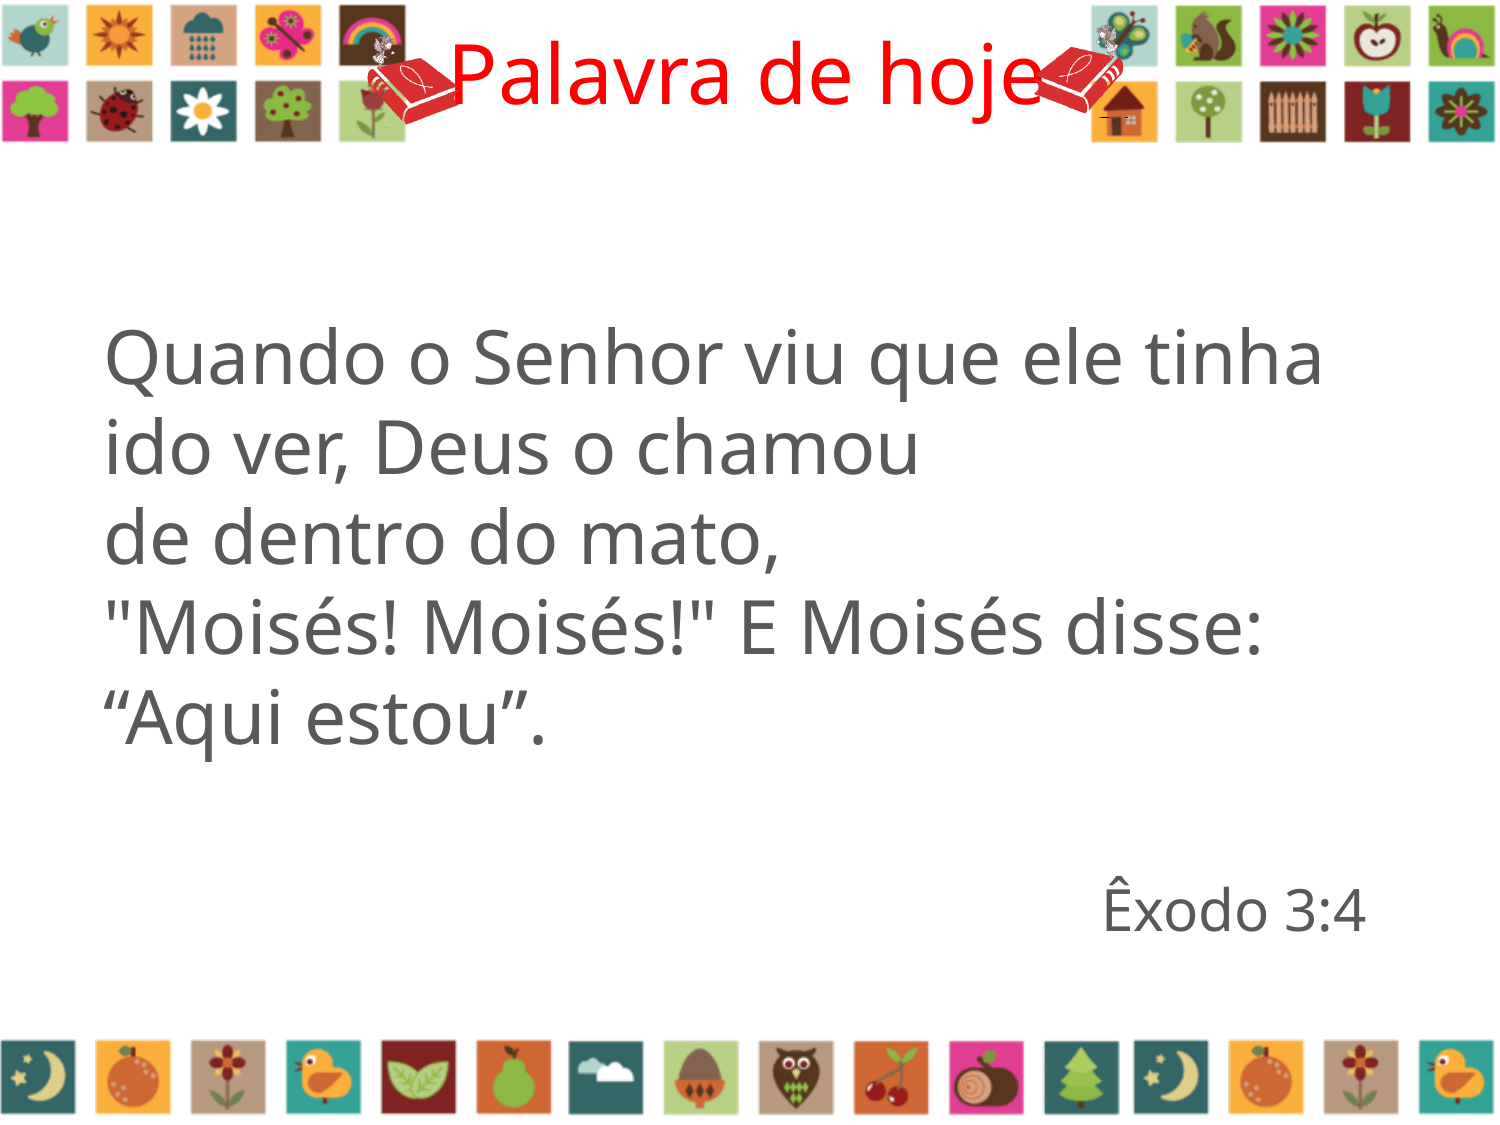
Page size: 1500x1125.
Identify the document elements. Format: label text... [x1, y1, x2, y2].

text_box Quando o Senhor viu que ele tinha ido ver, Deus o chamou de dentro do mato, "Moisés! Moisés!" E Moisés disse: “Aqui estou”. [88, 302, 1436, 858]
picture [0, 3, 492, 150]
picture [1001, 3, 1500, 150]
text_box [0, 1028, 1500, 1118]
text_box Êxodo 3:4 [749, 865, 1382, 951]
text_box Palavra de hoje [425, 13, 1077, 129]
